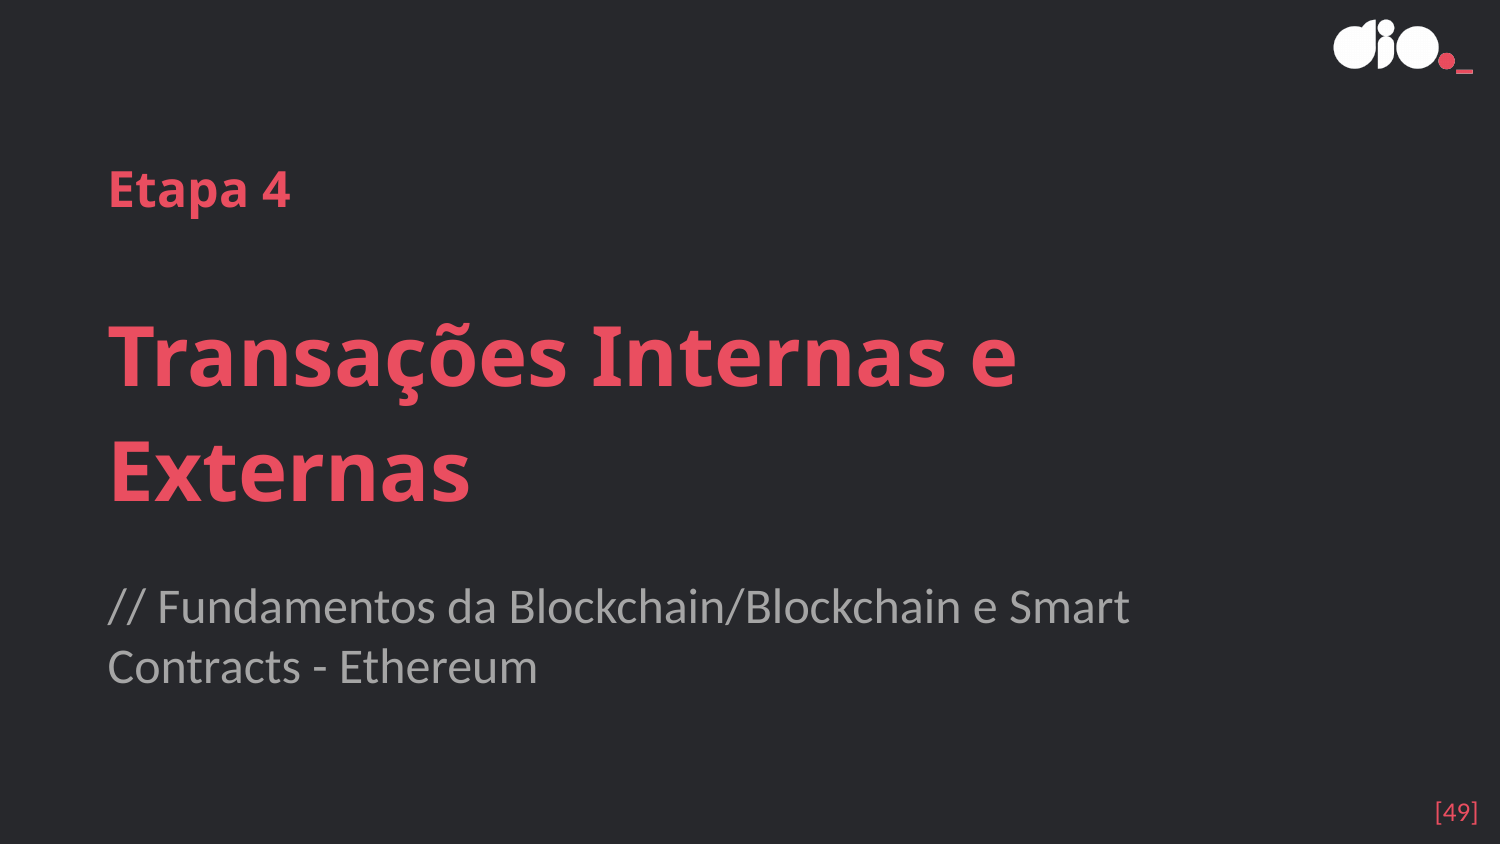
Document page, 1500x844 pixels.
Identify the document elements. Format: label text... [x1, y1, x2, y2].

text_box Transações Internas e Externas [92, 272, 1309, 558]
text_box Etapa 4 [92, 142, 1309, 223]
picture [1332, 19, 1474, 75]
text_box // Fundamentos da Blockchain/Blockchain e Smart Contracts - Ethereum [92, 566, 1309, 701]
slide_number [49] [1403, 779, 1494, 844]
